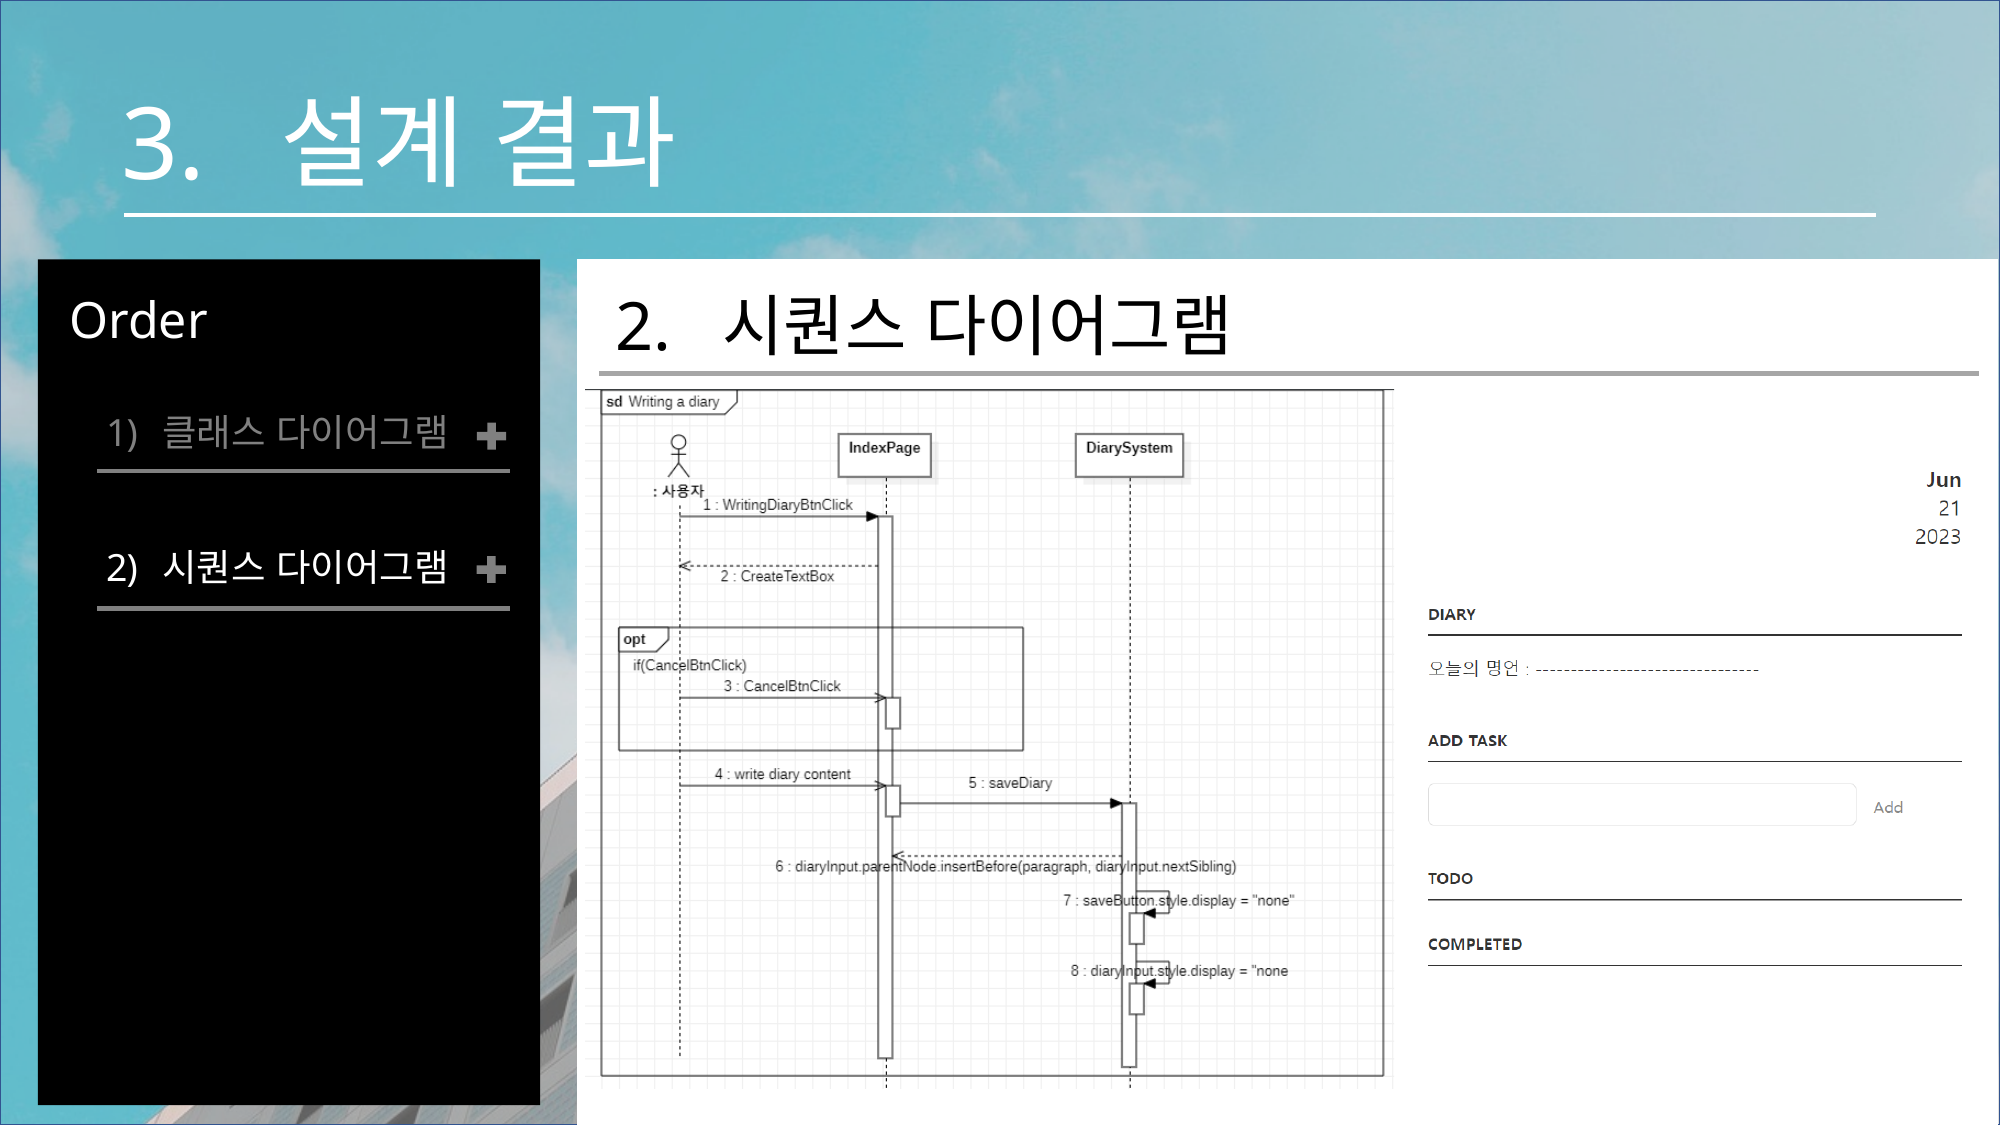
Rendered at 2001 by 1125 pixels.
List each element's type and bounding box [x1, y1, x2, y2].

text_box [0, 0, 2000, 1125]
text_box [91, 401, 512, 609]
picture [1414, 470, 1963, 1003]
picture [584, 389, 1395, 1089]
